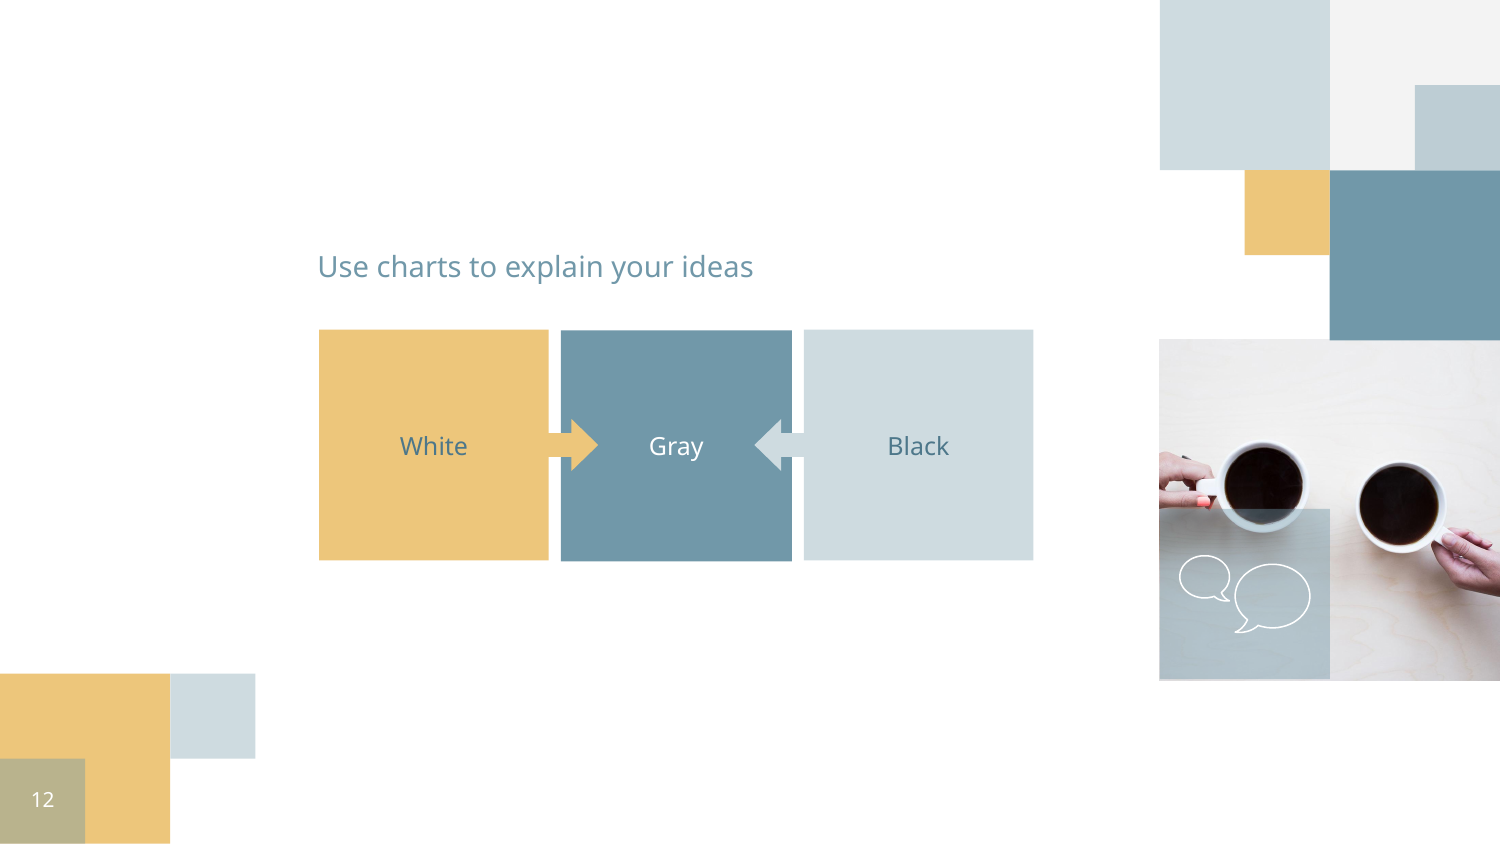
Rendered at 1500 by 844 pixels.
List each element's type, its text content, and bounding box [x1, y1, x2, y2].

title Use charts to explain your ideas [302, 196, 978, 299]
picture [1159, 339, 1500, 681]
slide_number ‹#› [0, 758, 86, 844]
text_box Black [754, 329, 1034, 561]
text_box Gray [560, 330, 792, 562]
text_box White [319, 329, 599, 561]
